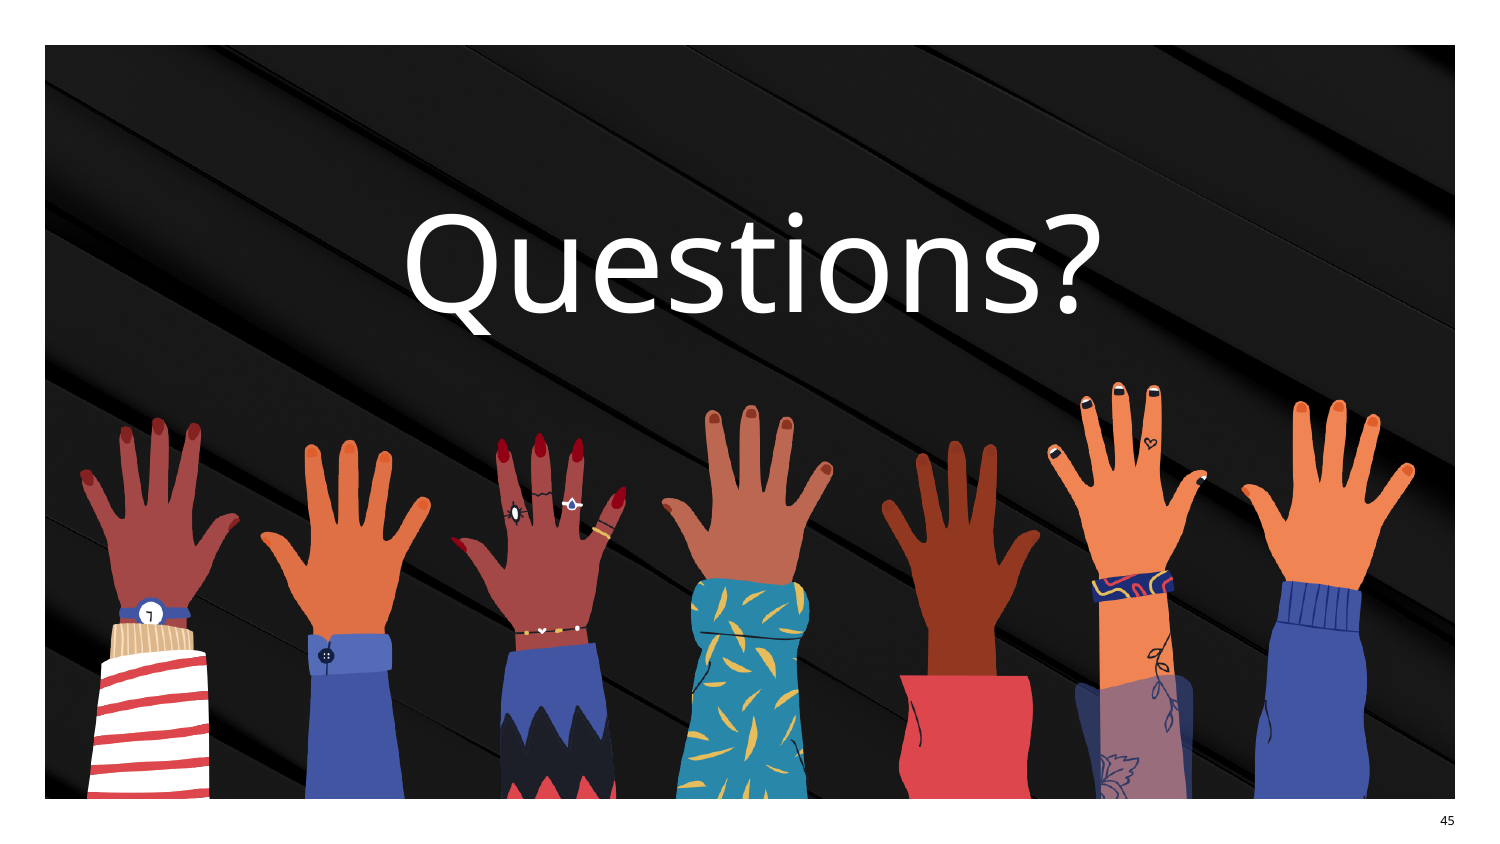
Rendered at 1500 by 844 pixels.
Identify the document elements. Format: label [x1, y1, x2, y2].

picture [45, 45, 1455, 799]
